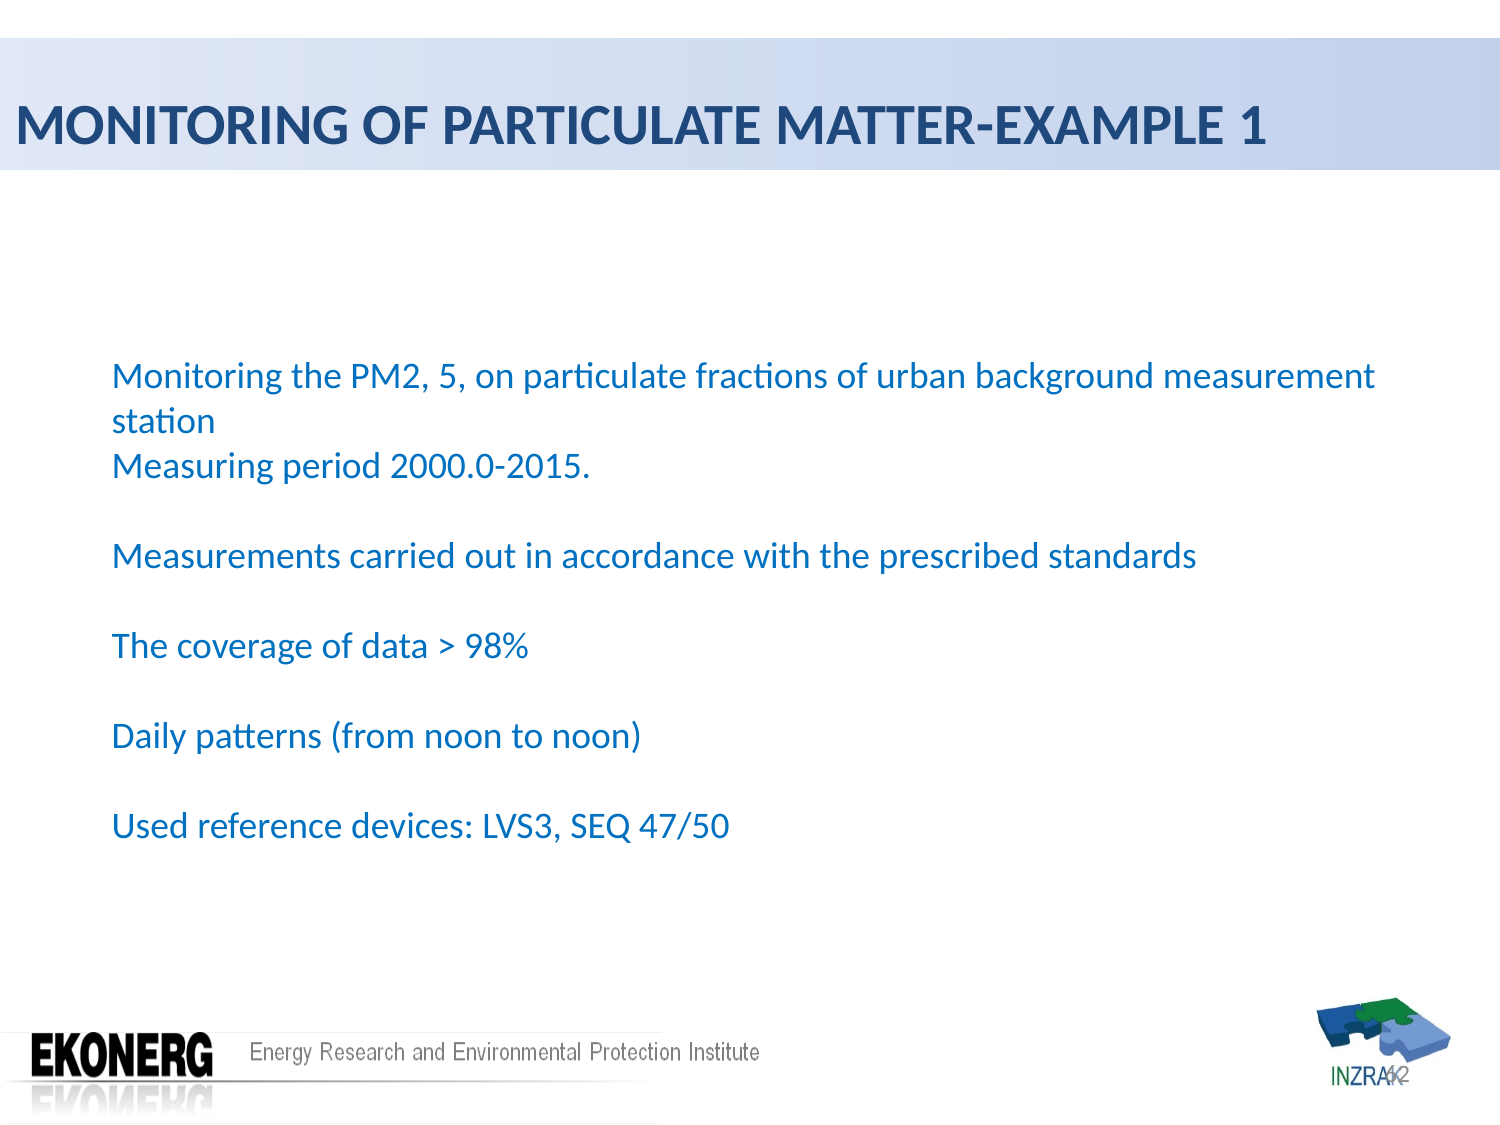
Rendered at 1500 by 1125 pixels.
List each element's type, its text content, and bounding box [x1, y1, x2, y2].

text_box Monitoring the PM2, 5, on particulate fractions of urban background measurement station Measuring period 2000.0-2015. Measurements carried out in accordance with the prescribed standards The coverage of data > 98% Daily patterns (from noon to noon) Used reference devices: LVS3, SEQ 47/50 [96, 343, 1474, 854]
picture [1315, 996, 1451, 1093]
picture [0, 1027, 783, 1125]
text_box MONITORING OF PARTICULATE MATTER-EXAMPLE 1 [0, 38, 1500, 170]
slide_number 62 [1074, 1042, 1425, 1103]
